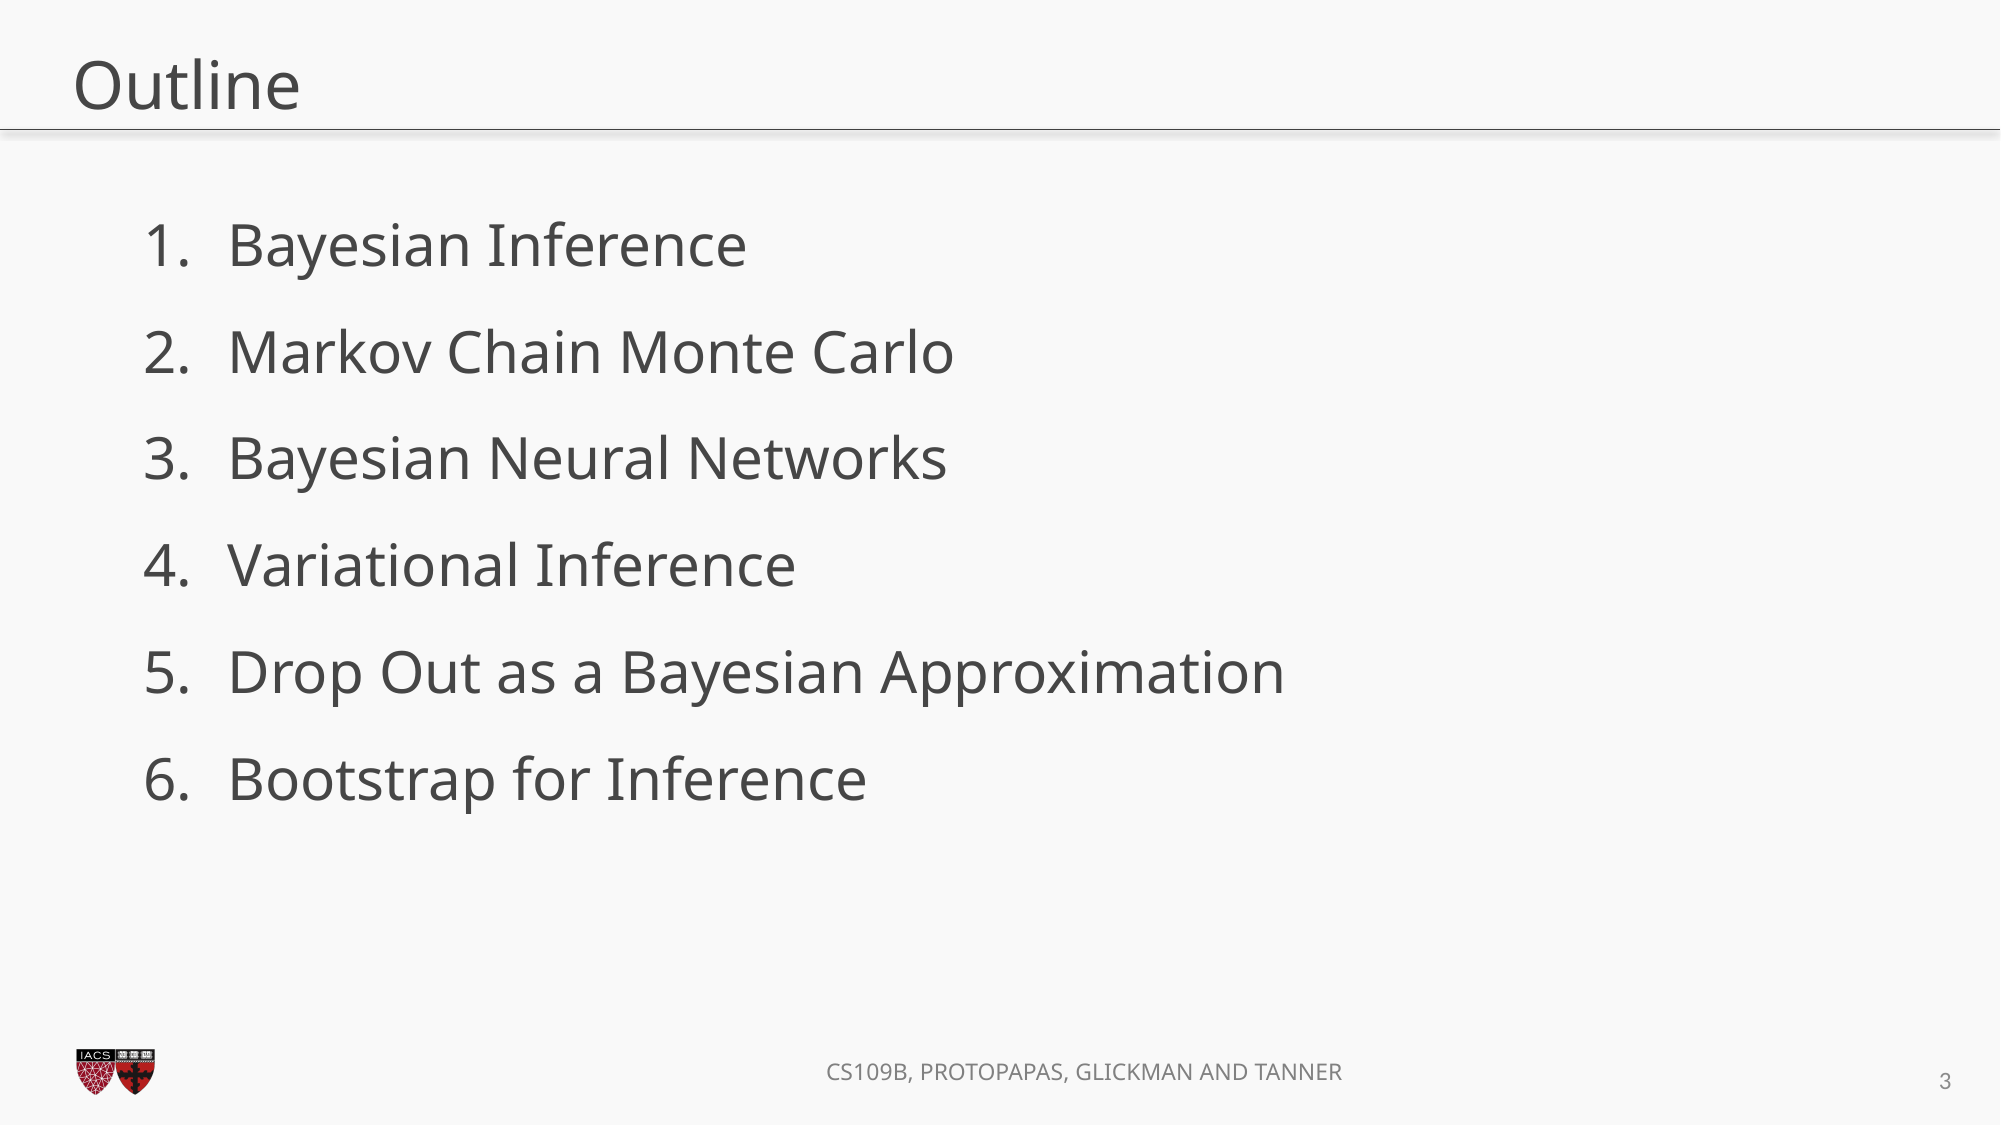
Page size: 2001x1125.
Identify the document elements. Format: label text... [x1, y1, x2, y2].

slide_number 3 [1500, 1050, 1967, 1110]
picture [75, 1049, 155, 1095]
list Bayesian Inference Markov Chain Monte Carlo Bayesian Neural Networks Variational Inference Drop Out as a Bayesian Approximation Bootstrap for Inference [128, 200, 1823, 848]
title Outline [57, 35, 1943, 162]
